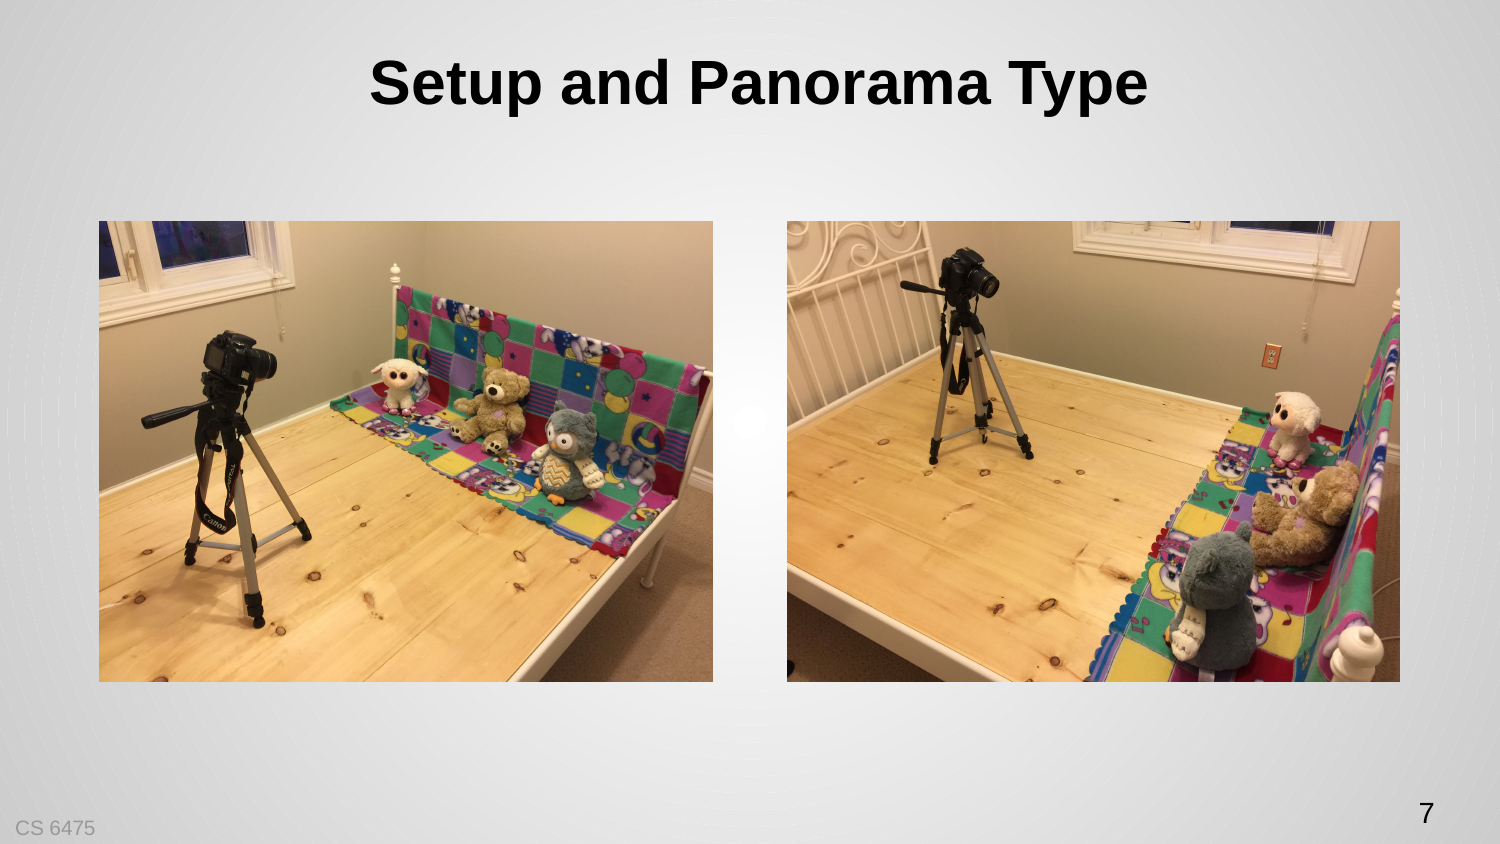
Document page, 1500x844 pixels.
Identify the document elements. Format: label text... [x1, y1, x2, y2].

picture [99, 221, 713, 682]
title Setup and Panorama Type [85, 26, 1436, 124]
slide_number 7 [1403, 779, 1494, 844]
text_box CS 6475 [0, 811, 113, 844]
picture [787, 221, 1401, 682]
